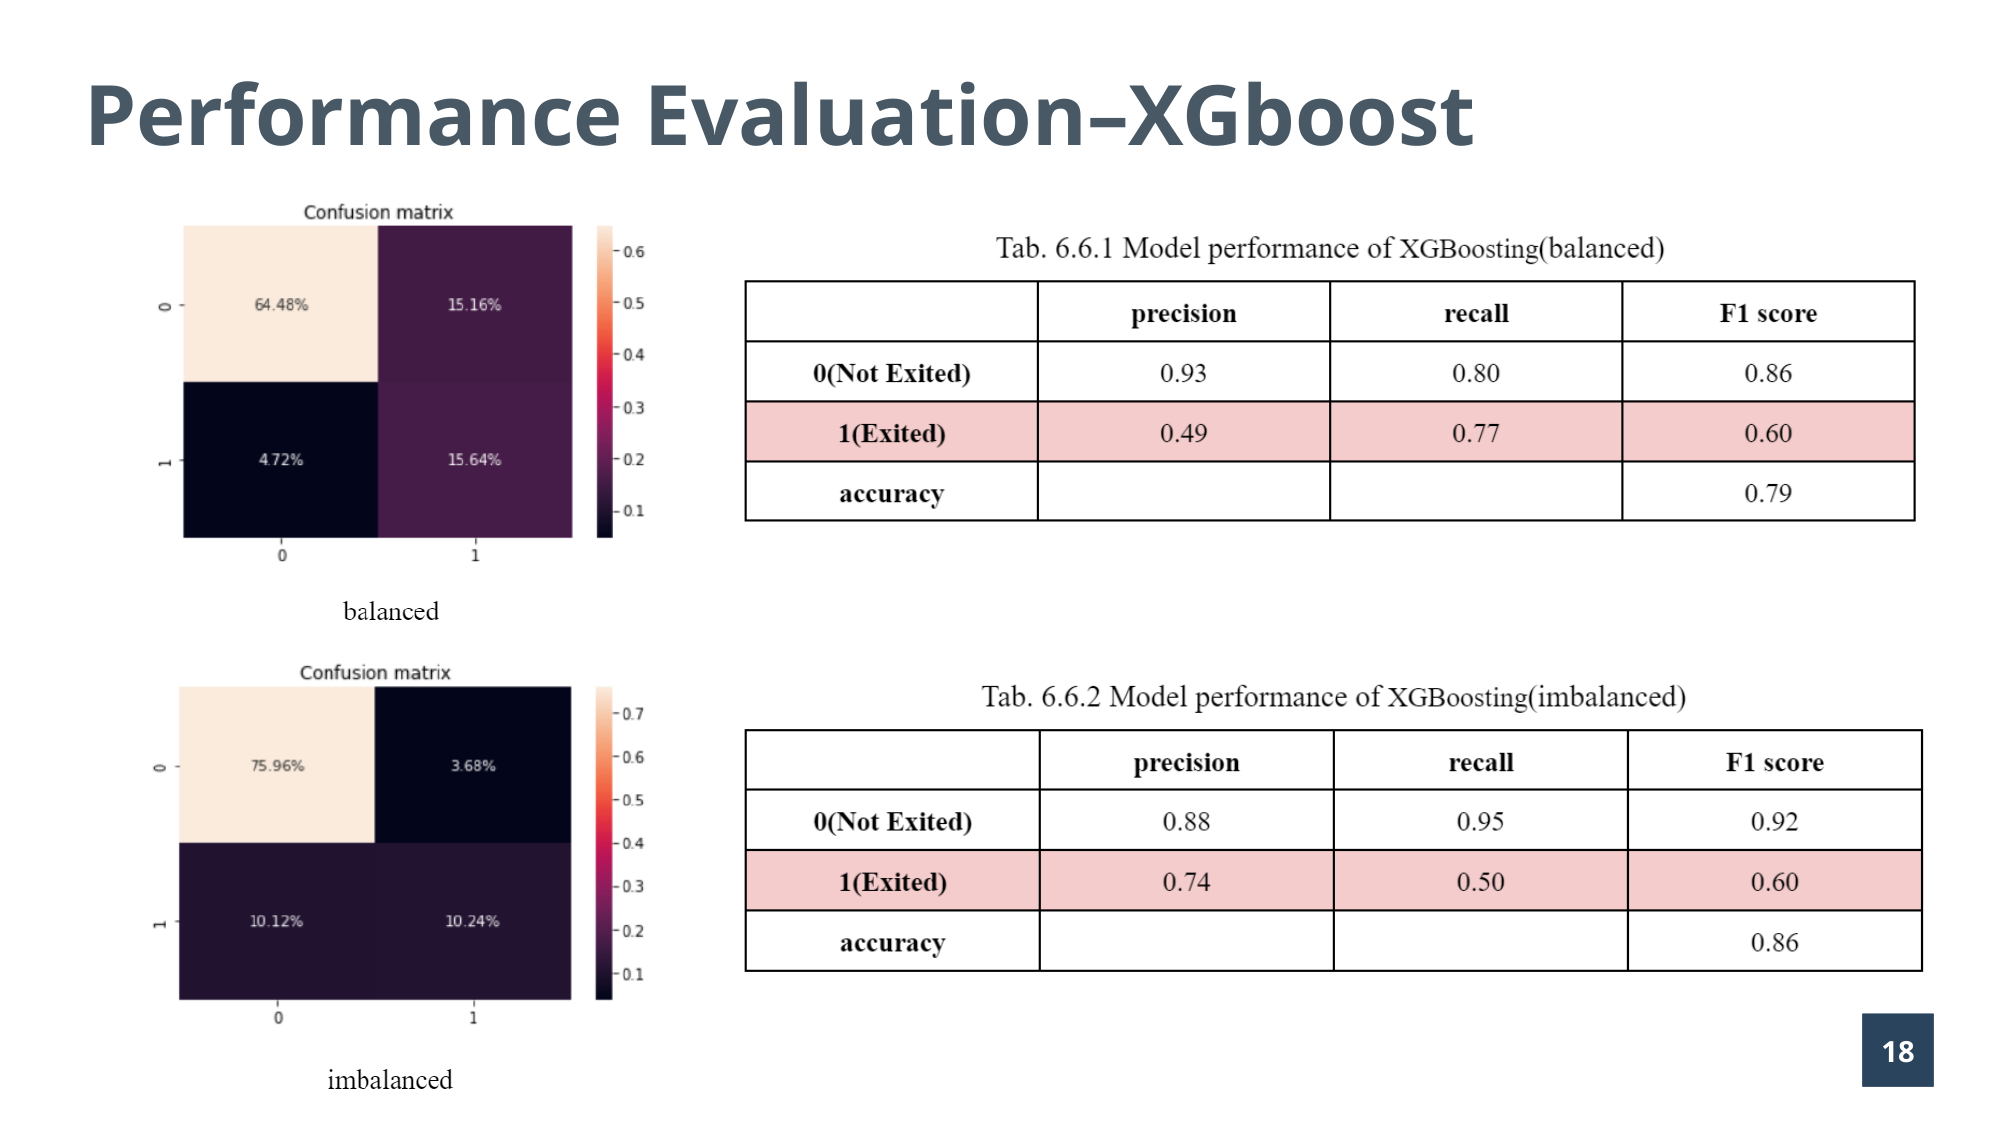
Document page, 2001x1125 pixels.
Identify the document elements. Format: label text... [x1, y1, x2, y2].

picture [735, 673, 1935, 986]
slide_number 18 [1855, 1021, 1941, 1081]
picture [146, 201, 657, 634]
picture [144, 657, 660, 1101]
title Performance Evaluation–XGboost [69, 59, 1961, 178]
picture [735, 232, 1935, 543]
